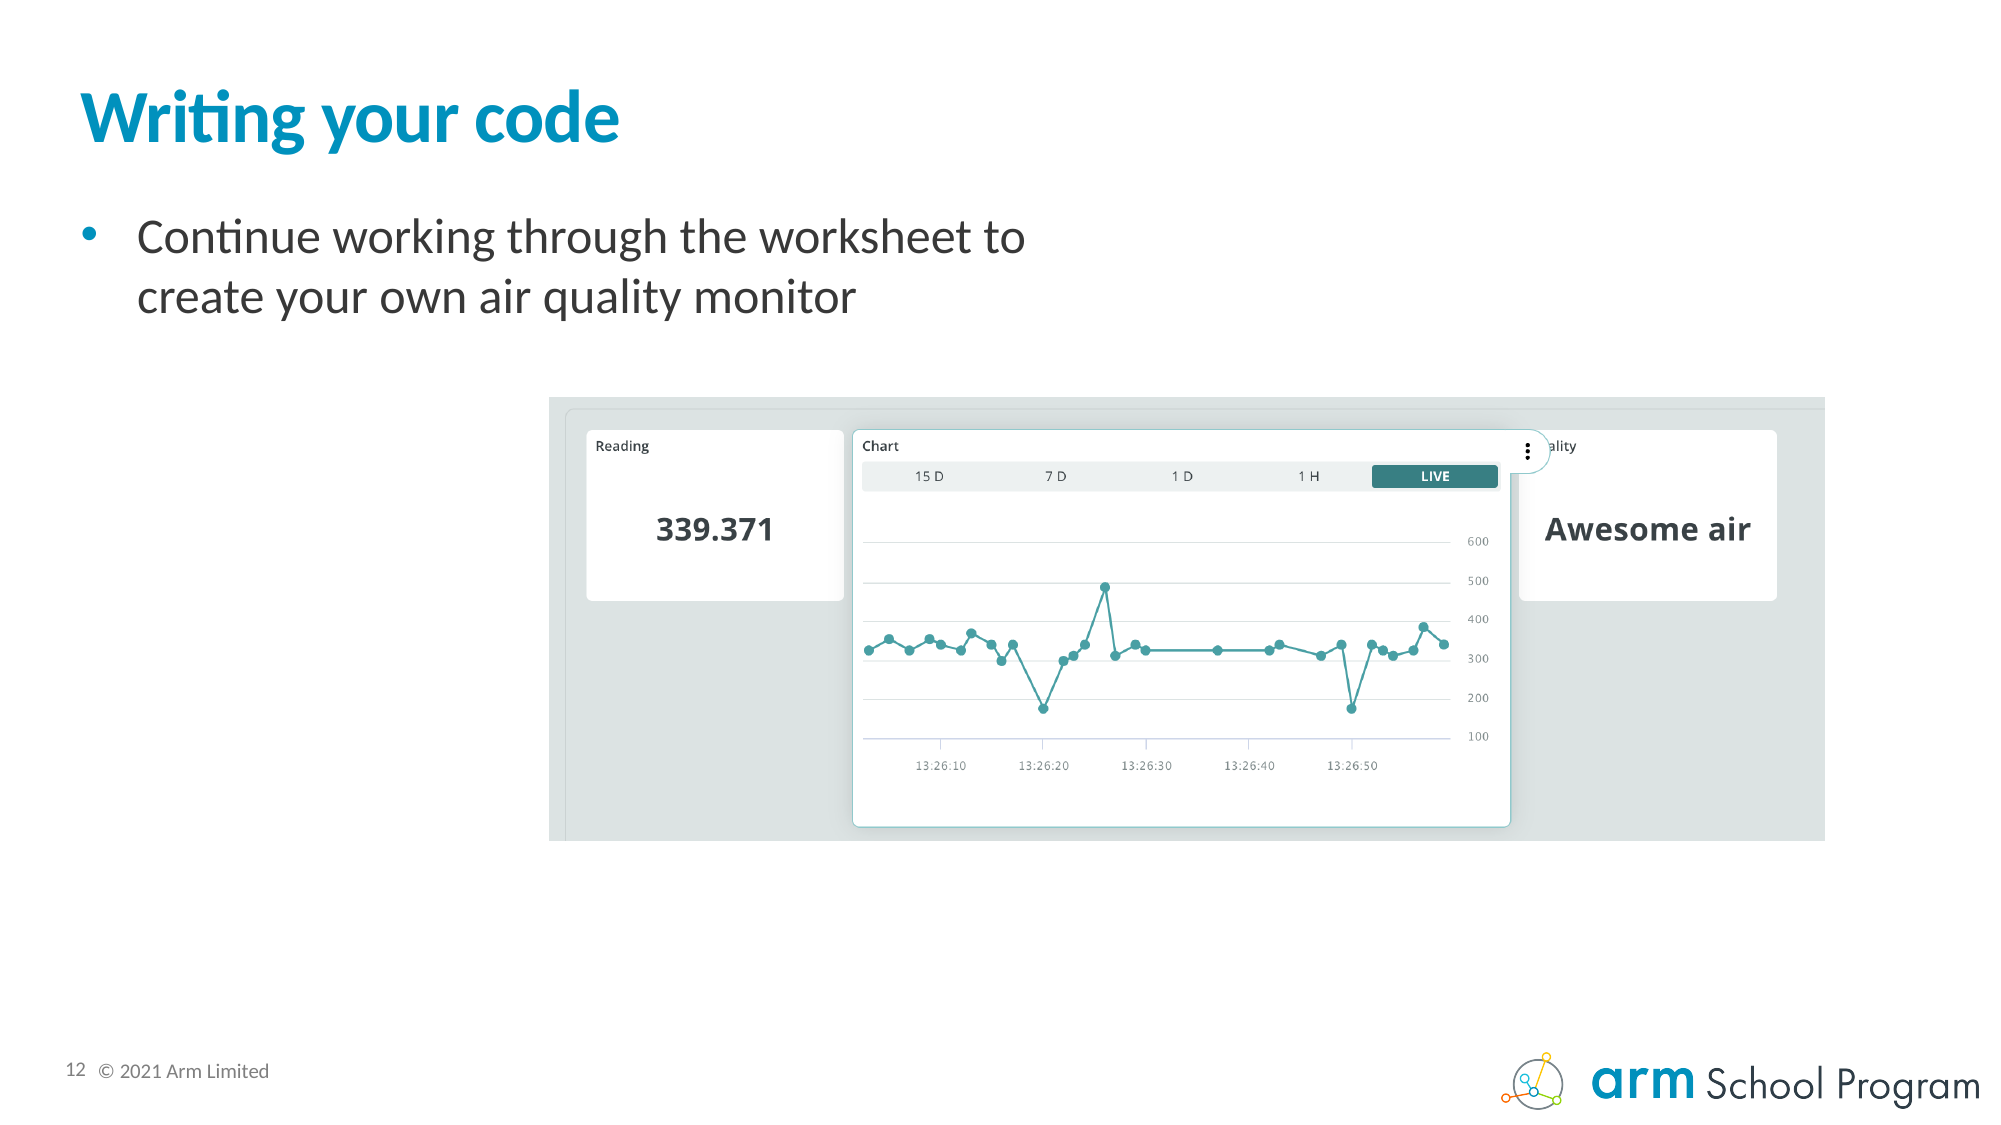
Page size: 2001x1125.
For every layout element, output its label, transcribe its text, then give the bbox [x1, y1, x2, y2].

picture [1501, 1052, 1979, 1110]
title Writing your code [80, 48, 1915, 158]
picture [549, 397, 1825, 841]
list Continue working through the worksheet to create your own air quality monitor [80, 203, 1130, 957]
